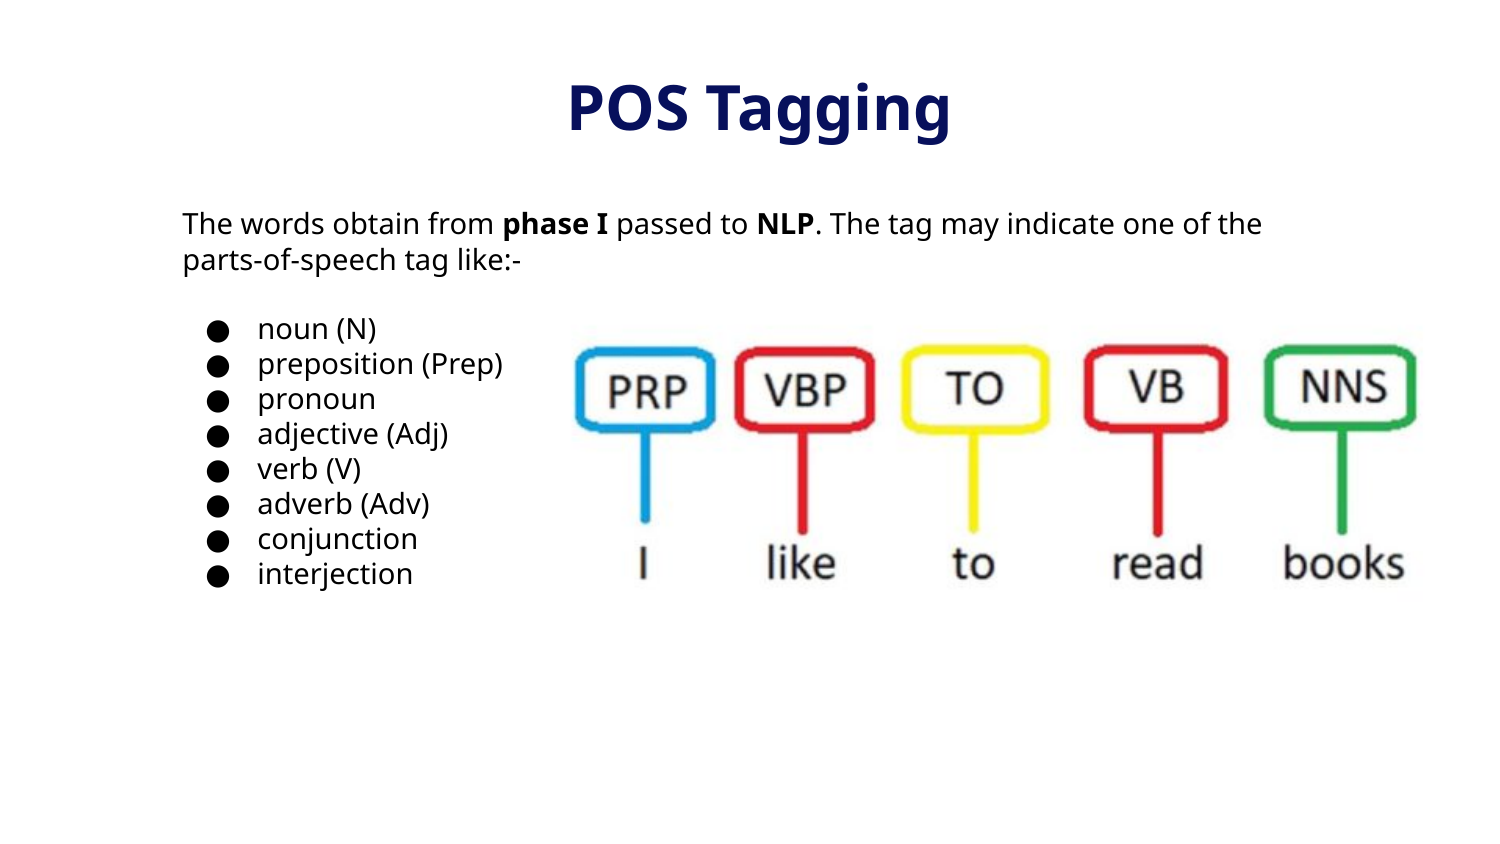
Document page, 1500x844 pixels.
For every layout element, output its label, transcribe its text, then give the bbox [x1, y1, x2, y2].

title POS Tagging [145, 52, 1375, 147]
text_box The words obtain from phase I passed to NLP. The tag may indicate one of the parts-of-speech tag like:- noun (N) preposition (Prep) pronoun adjective (Adj) verb (V) adverb (Adv) conjunction interjection [167, 190, 1353, 606]
picture [564, 297, 1434, 609]
